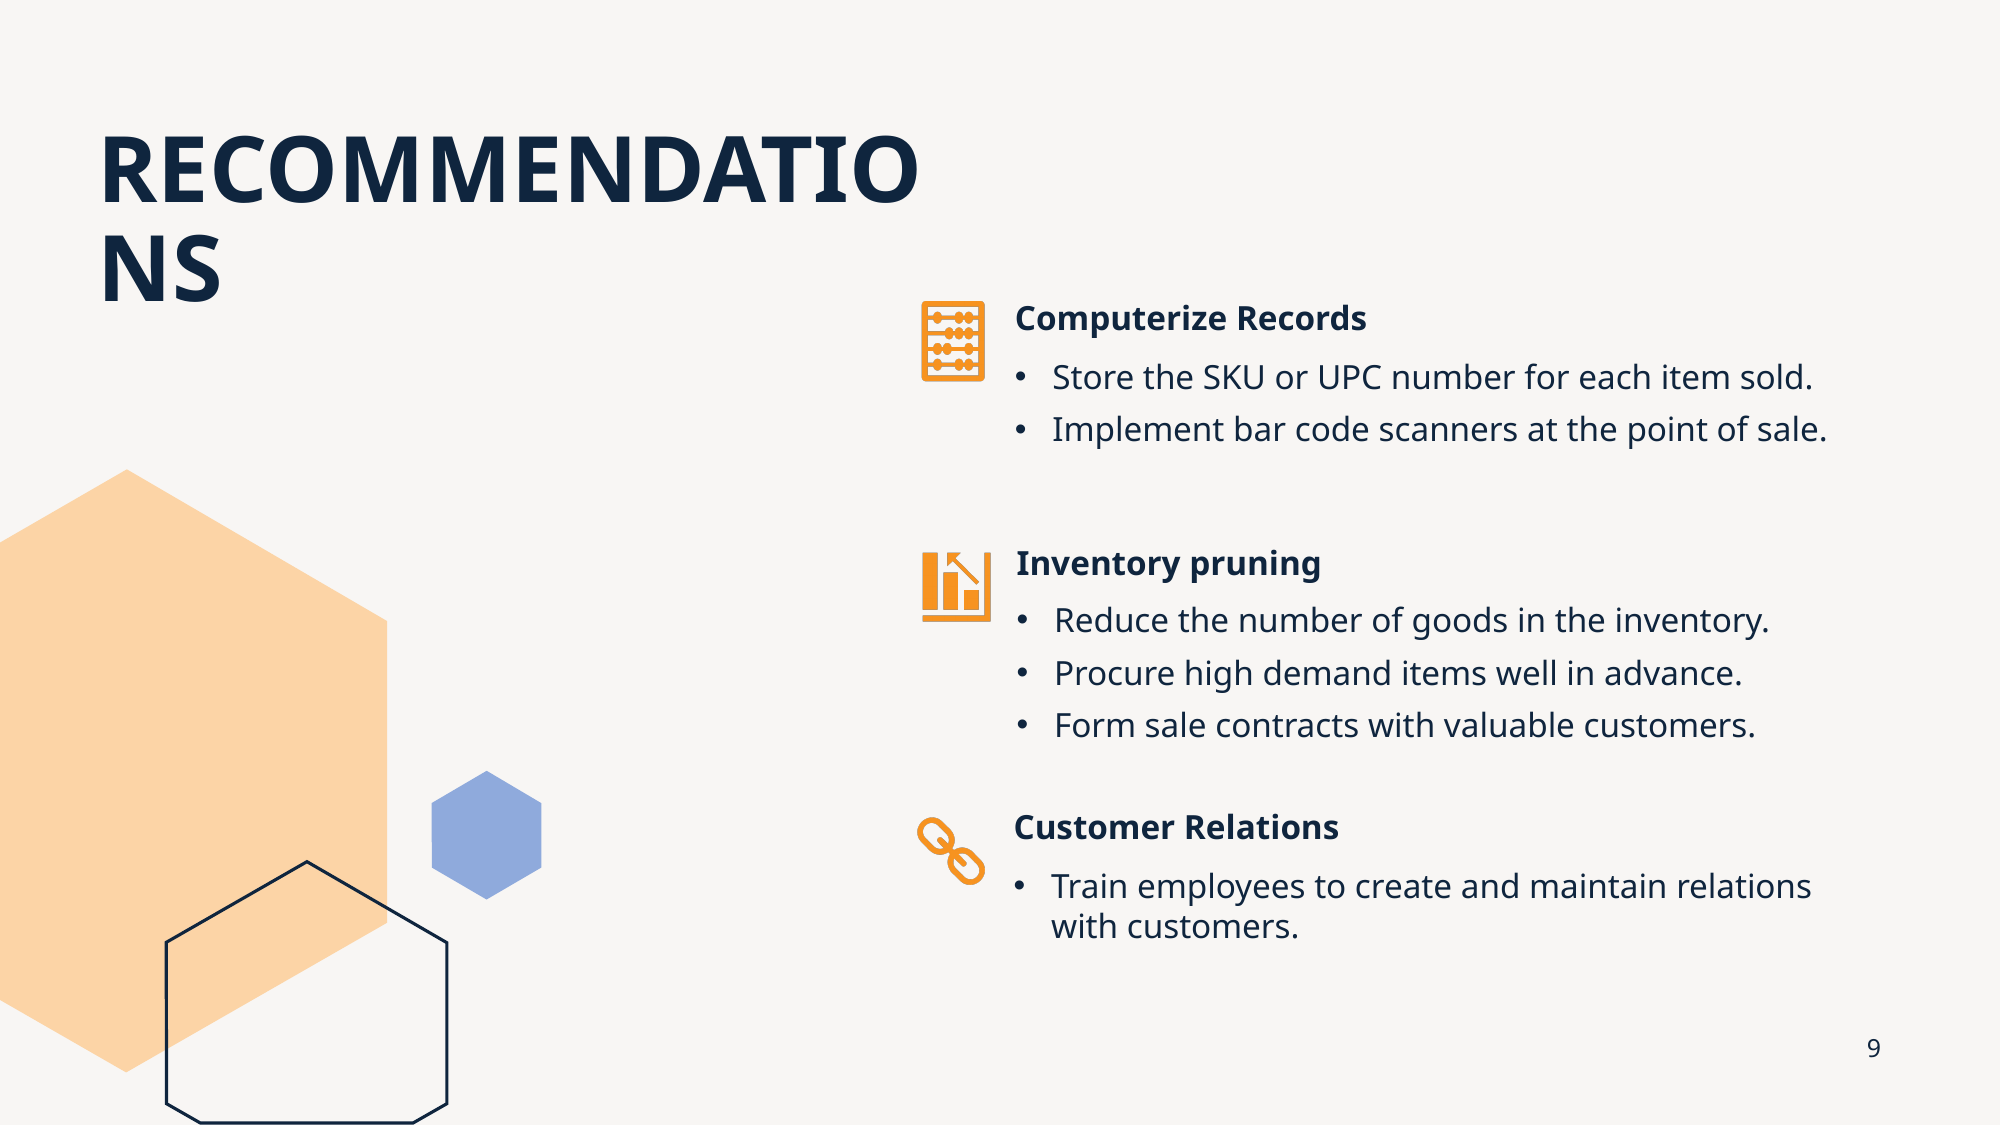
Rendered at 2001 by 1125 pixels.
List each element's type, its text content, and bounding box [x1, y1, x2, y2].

list Reduce the number of goods in the inventory. Procure high demand items well in advance. Form sale contracts with valuable customers. [1001, 592, 1849, 786]
picture [911, 540, 1000, 634]
list Customer Relations [998, 784, 1846, 854]
title RECOMMENDATIONS [82, 115, 955, 490]
list Train employees to create and maintain relations with customers. [998, 857, 1846, 1125]
list Inventory pruning [1001, 520, 1849, 590]
list Store the SKU or UPC number for each item sold. Implement bar code scanners at the point of sale. [999, 348, 1847, 510]
list Computerize Records [999, 275, 1847, 345]
slide_number 9 [1836, 1020, 1912, 1080]
picture [911, 294, 996, 388]
picture [906, 804, 995, 898]
